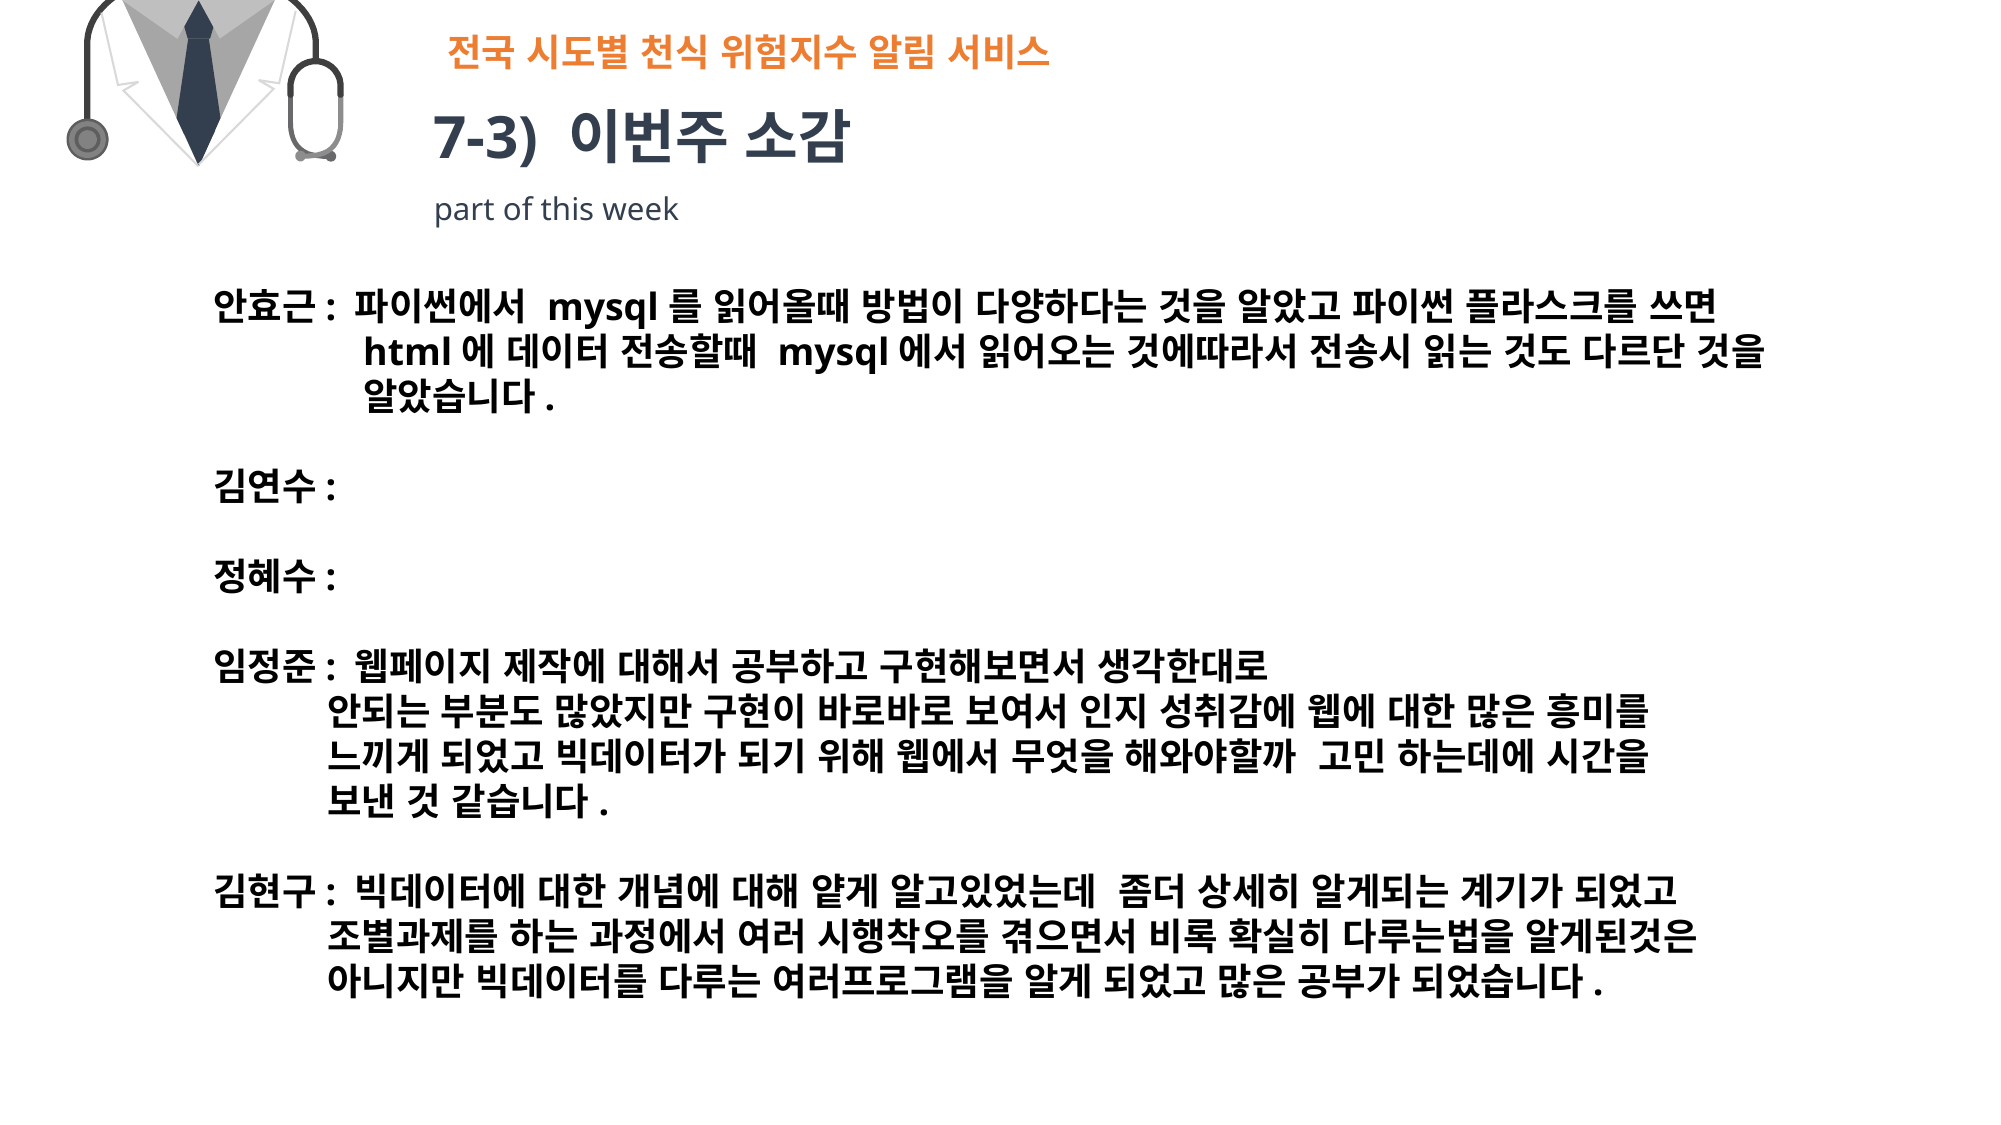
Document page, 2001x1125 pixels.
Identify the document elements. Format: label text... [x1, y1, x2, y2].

text_box 전국 시도별 천식 위험지수 알림 서비스 [432, 21, 1067, 82]
text_box 7-3) 이번주 소감 part of this week [419, 57, 1424, 234]
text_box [66, 0, 344, 167]
text_box 안효근: 파이썬에서 mysql를 읽어올때 방법이 다양하다는 것을 알았고 파이썬 플라스크를 쓰면 html에 데이터 전송할때 mysql에서 읽어오는 것에따라서 전송시 읽는 것도 다르단 것을 알았습니다. 김연수: 정혜수: 임정준: 웹페이지 제작에 대해서 공부하고 구현해보면서 생각한대로 안되는 부분도 많았지만 구현이 바로바로 보여서 인지 성취감에 웹에 대한 많은 흥미를 느끼게 되었고 빅데이터가 되기 위해 웹에서 무엇을 해와야할까 고민 하는데에 시간을 보낸 것 같습니다. 김현구: 빅데이터에 대한 개념에 대해 얕게 알고있었는데 좀더 상세히 알게되는 계기가 되었고 조별과제를 하는 과정에서 여러 시행착오를 겪으면서 비록 확실히 다루는법을 알게된것은 아니지만 빅데이터를 다루는 여러프로그램을 알게 되었고 많은 공부가 되었습니다. [198, 276, 1933, 1056]
